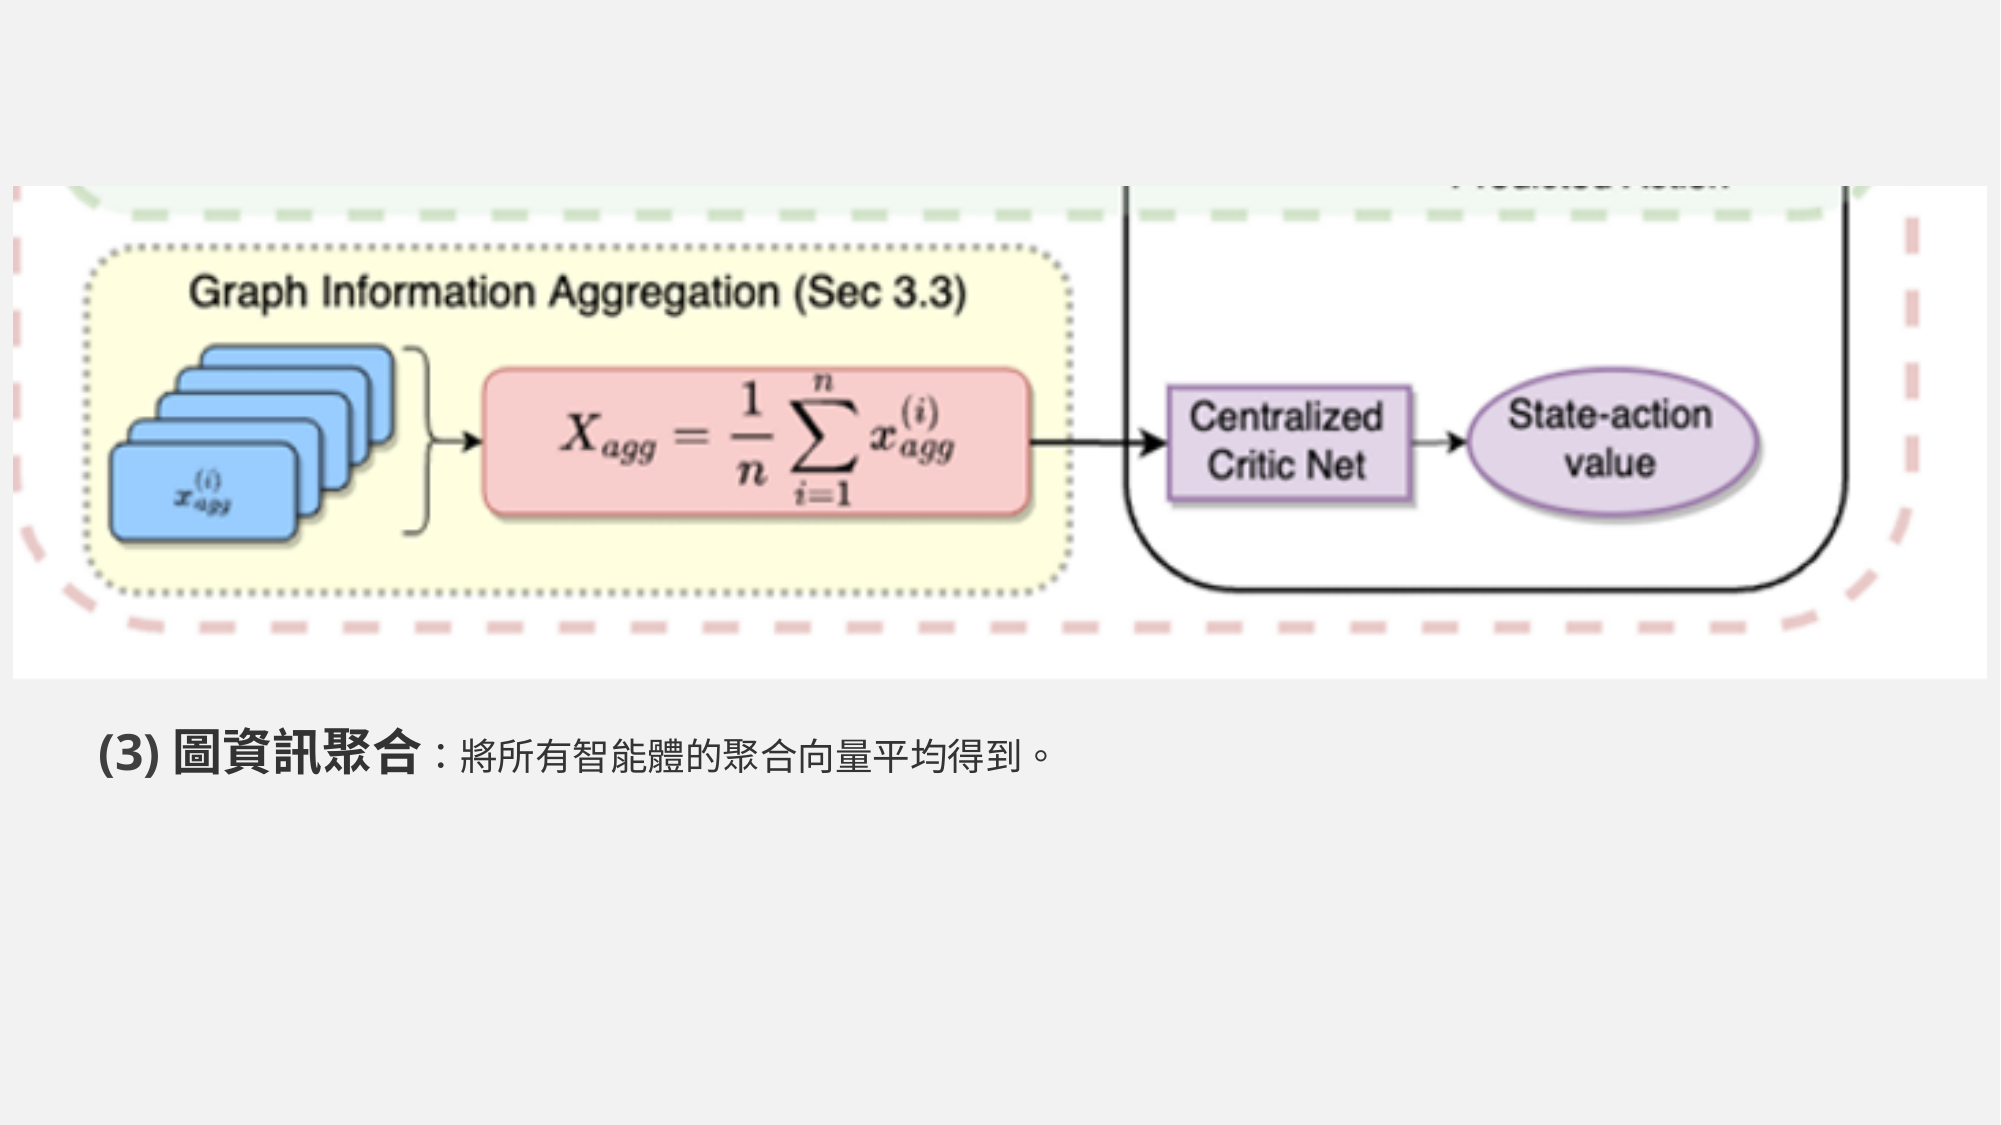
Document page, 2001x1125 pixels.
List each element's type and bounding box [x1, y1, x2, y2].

picture [13, 186, 1987, 713]
